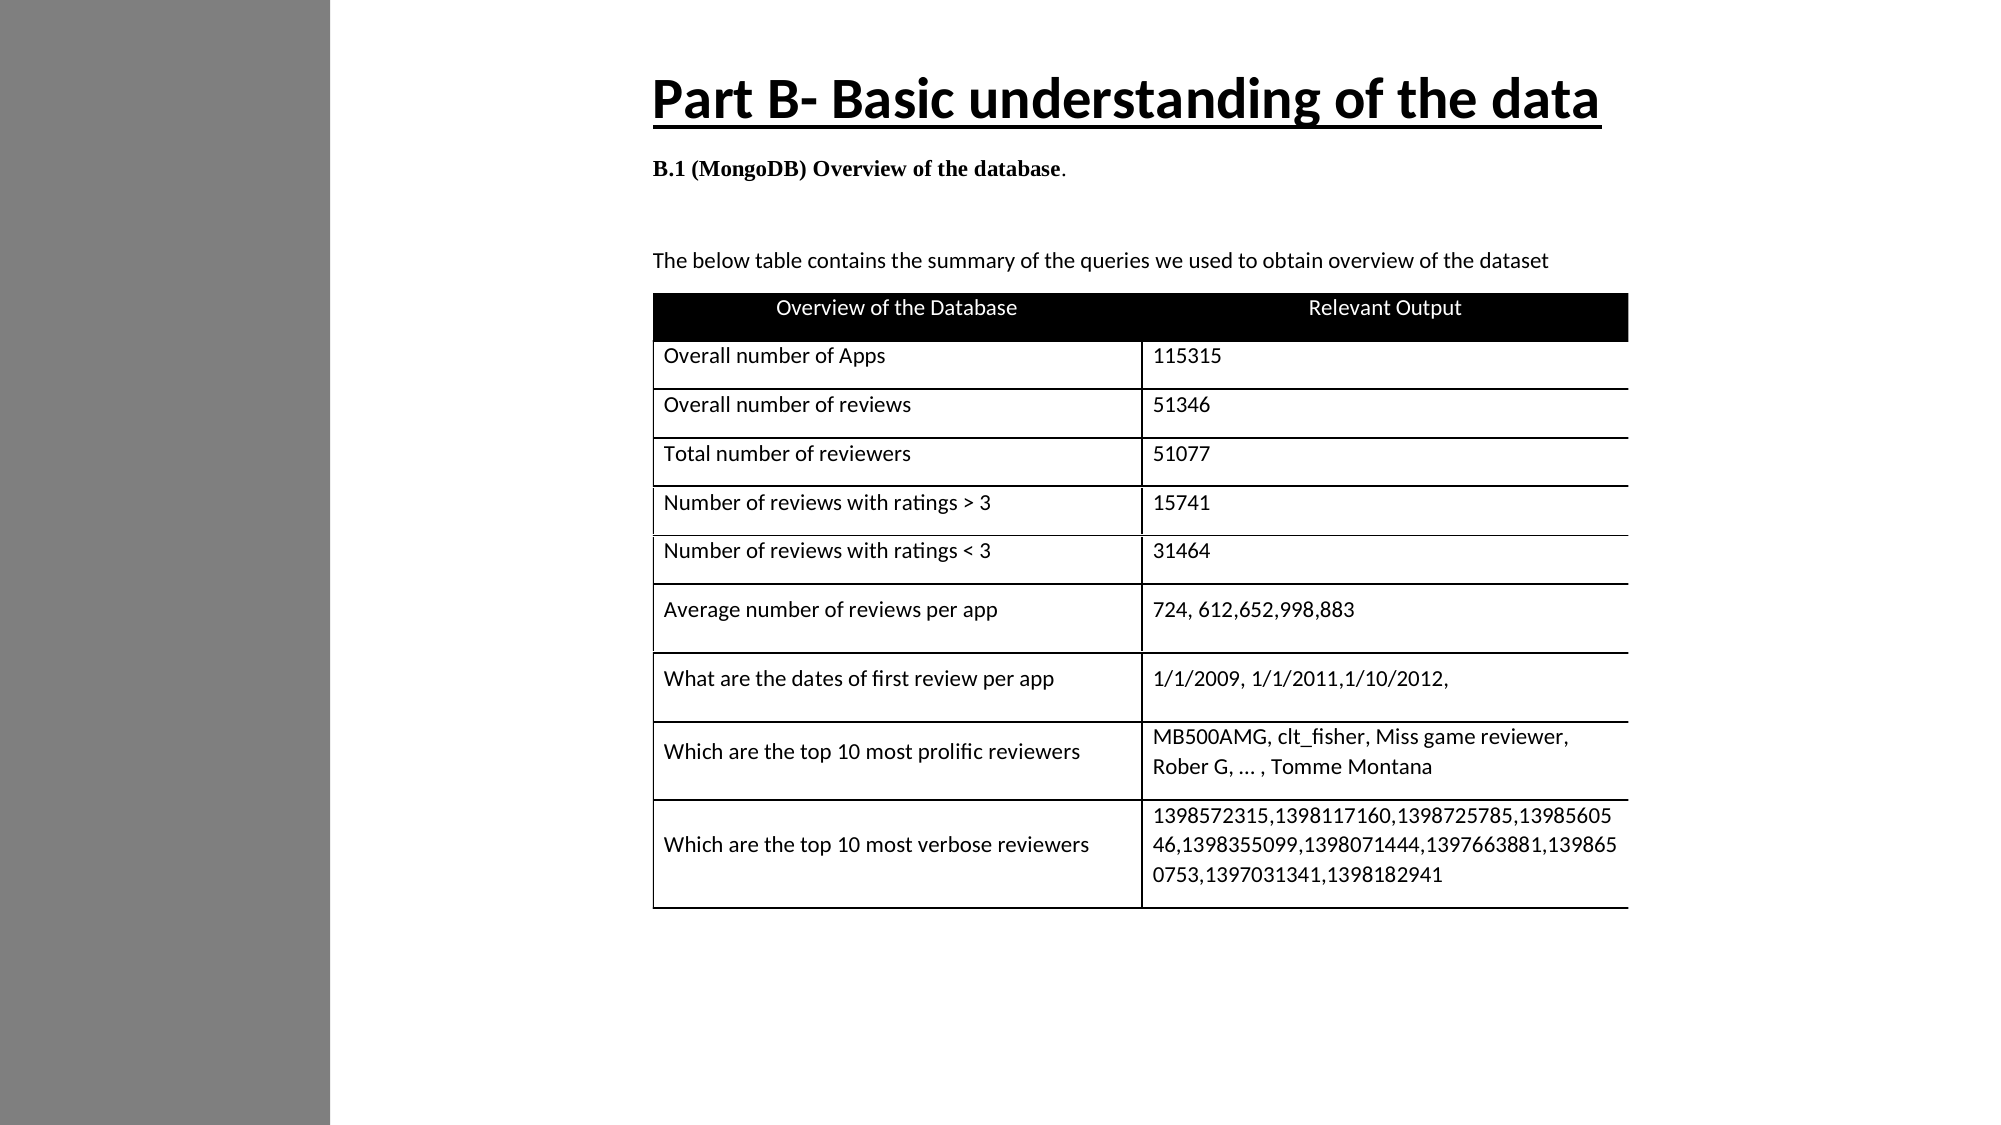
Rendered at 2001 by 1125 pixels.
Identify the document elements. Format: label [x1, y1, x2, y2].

text_box [331, 0, 2000, 1125]
picture [652, 62, 1629, 956]
text_box [0, 0, 331, 1125]
